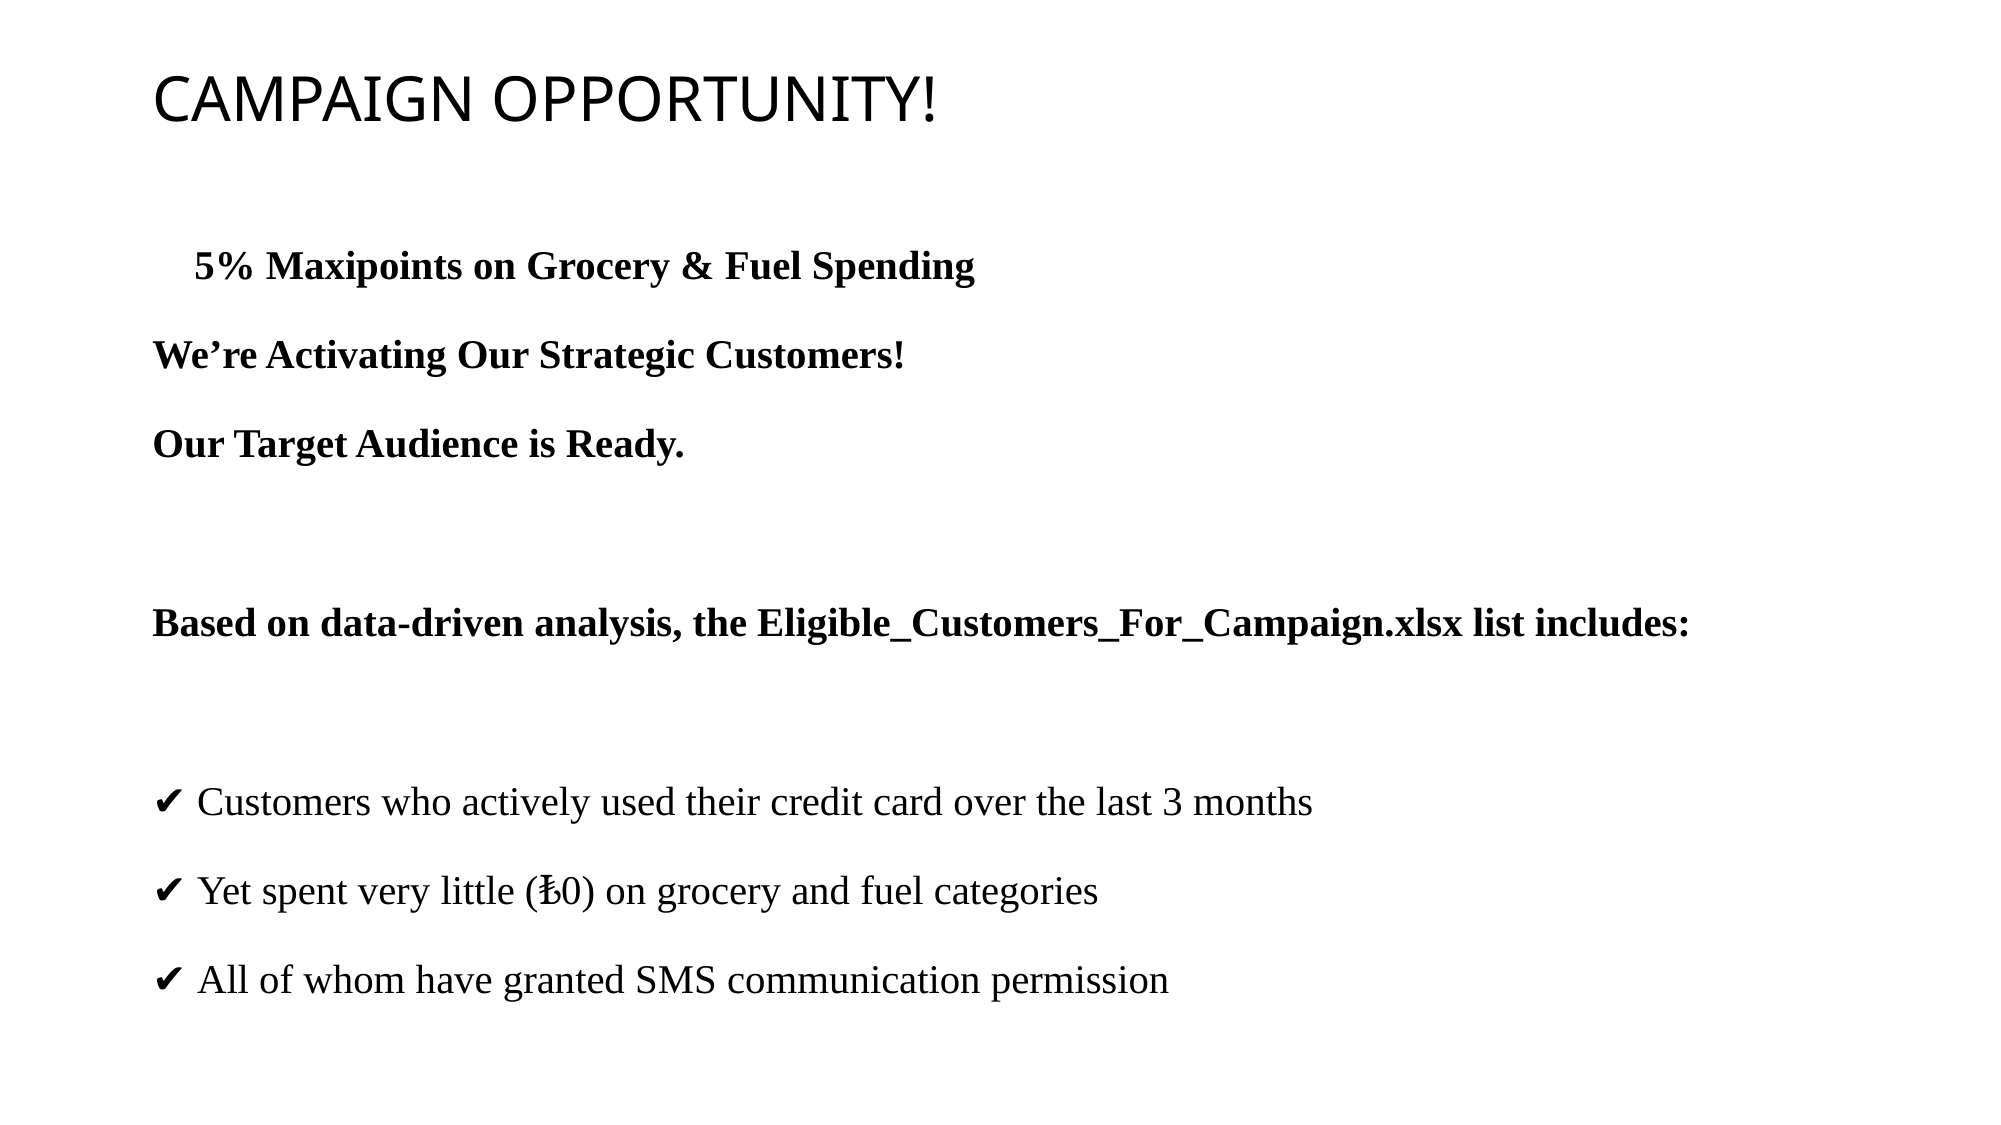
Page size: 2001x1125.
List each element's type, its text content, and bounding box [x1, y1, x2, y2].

list 🛒 5% Maxipoints on Grocery & Fuel Spending We’re Activating Our Strategic Customers! Our Target Audience is Ready. Based on data-driven analysis, the Eligible_Customers_For_Campaign.xlsx list includes: ✔️ Customers who actively used their credit card over the last 3 months ✔️ Yet spent very little (₺0) on grocery and fuel categories ✔️ All of whom have granted SMS communication permission [137, 223, 1863, 1014]
title CAMPAIGN OPPORTUNITY! [137, 59, 1863, 143]
